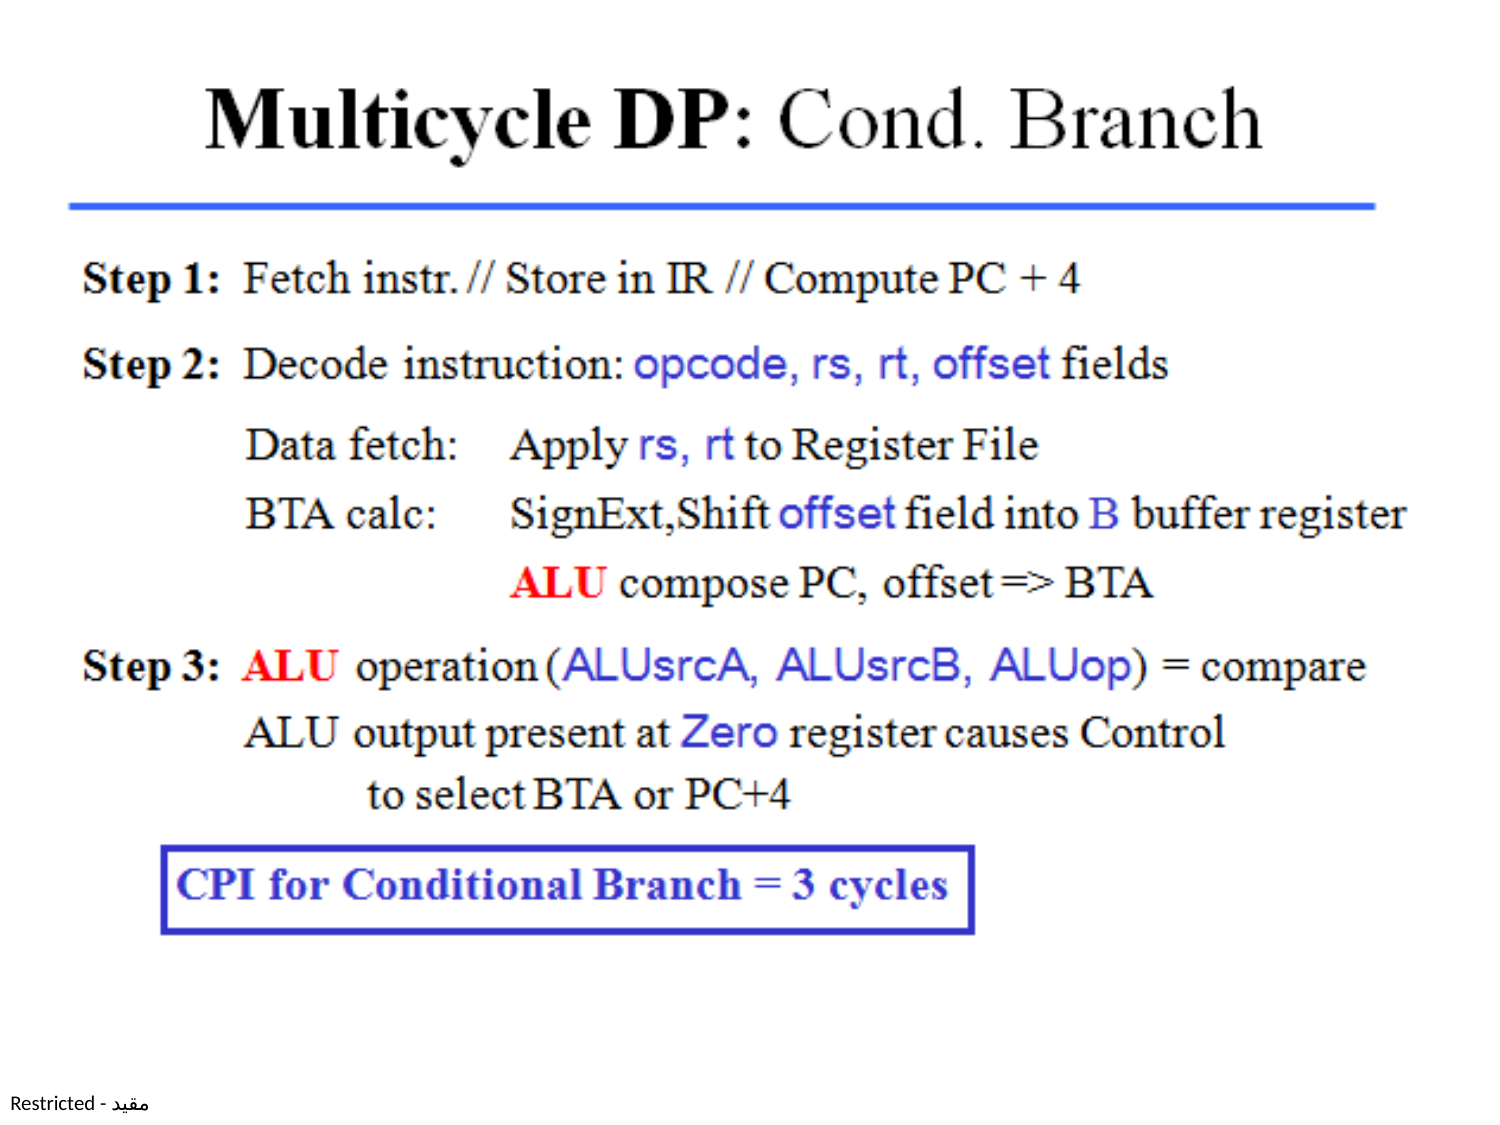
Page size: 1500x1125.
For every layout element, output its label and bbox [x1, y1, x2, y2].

picture [32, 49, 1415, 1038]
